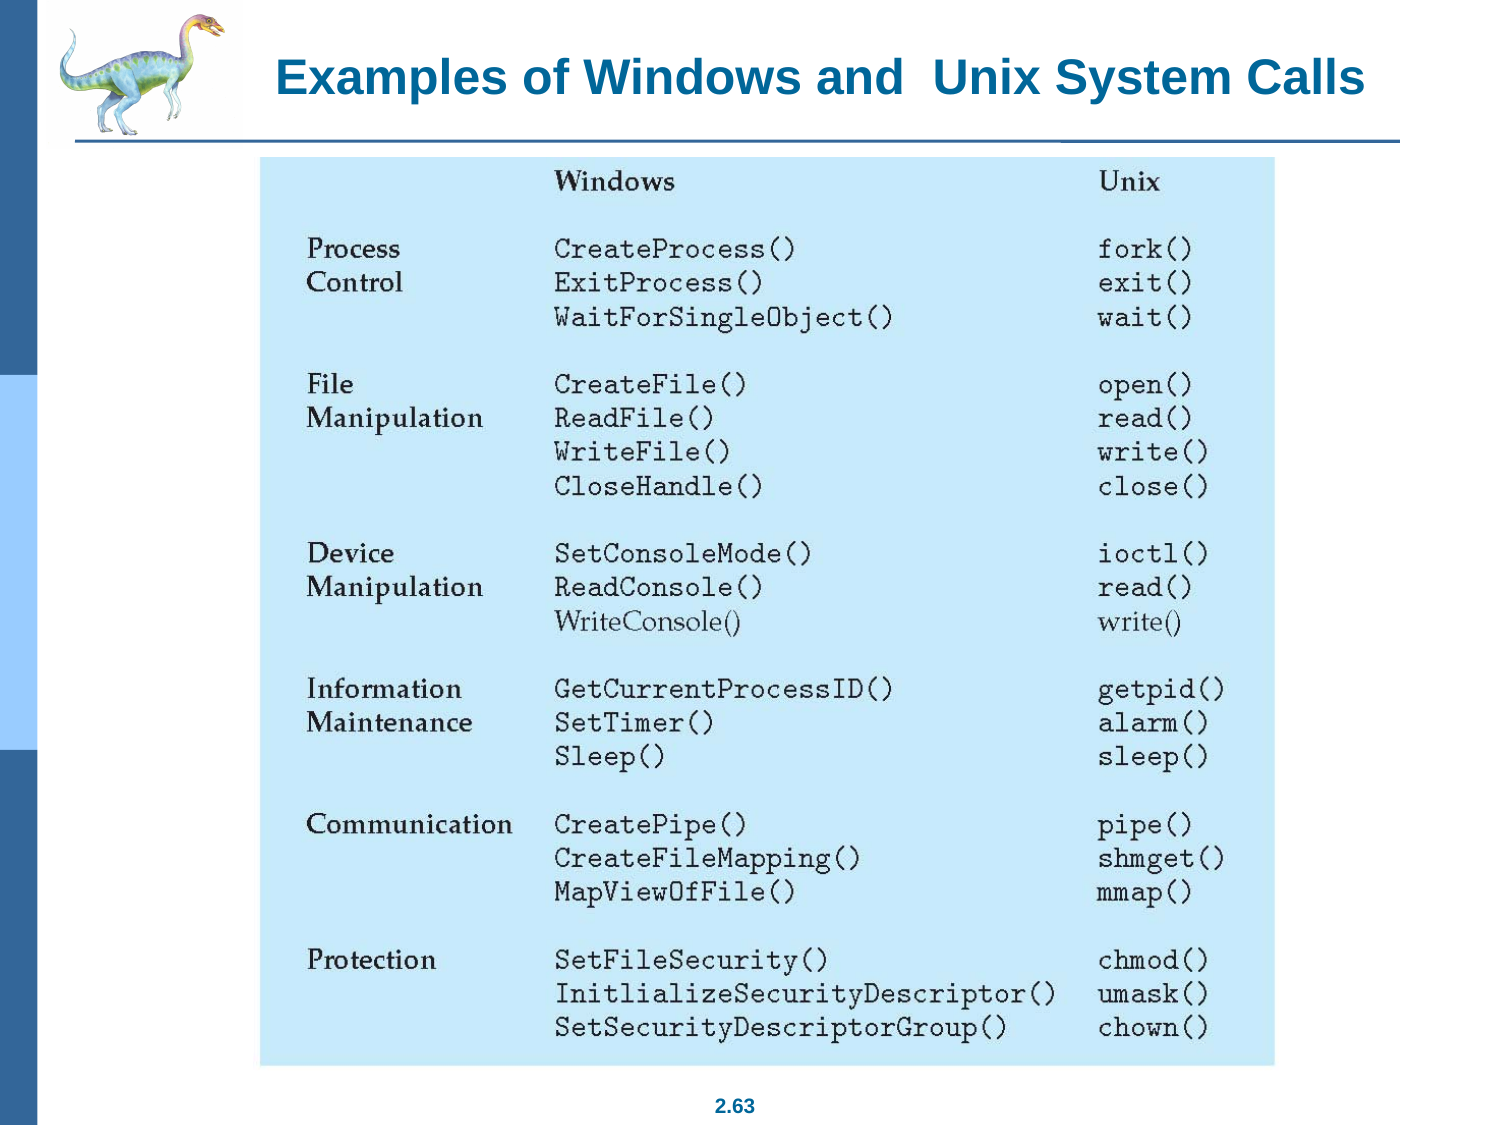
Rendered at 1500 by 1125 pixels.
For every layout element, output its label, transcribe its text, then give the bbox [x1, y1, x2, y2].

picture [252, 157, 1294, 1086]
picture [46, 0, 243, 149]
title Examples of Windows and Unix System Calls [193, 17, 1449, 112]
